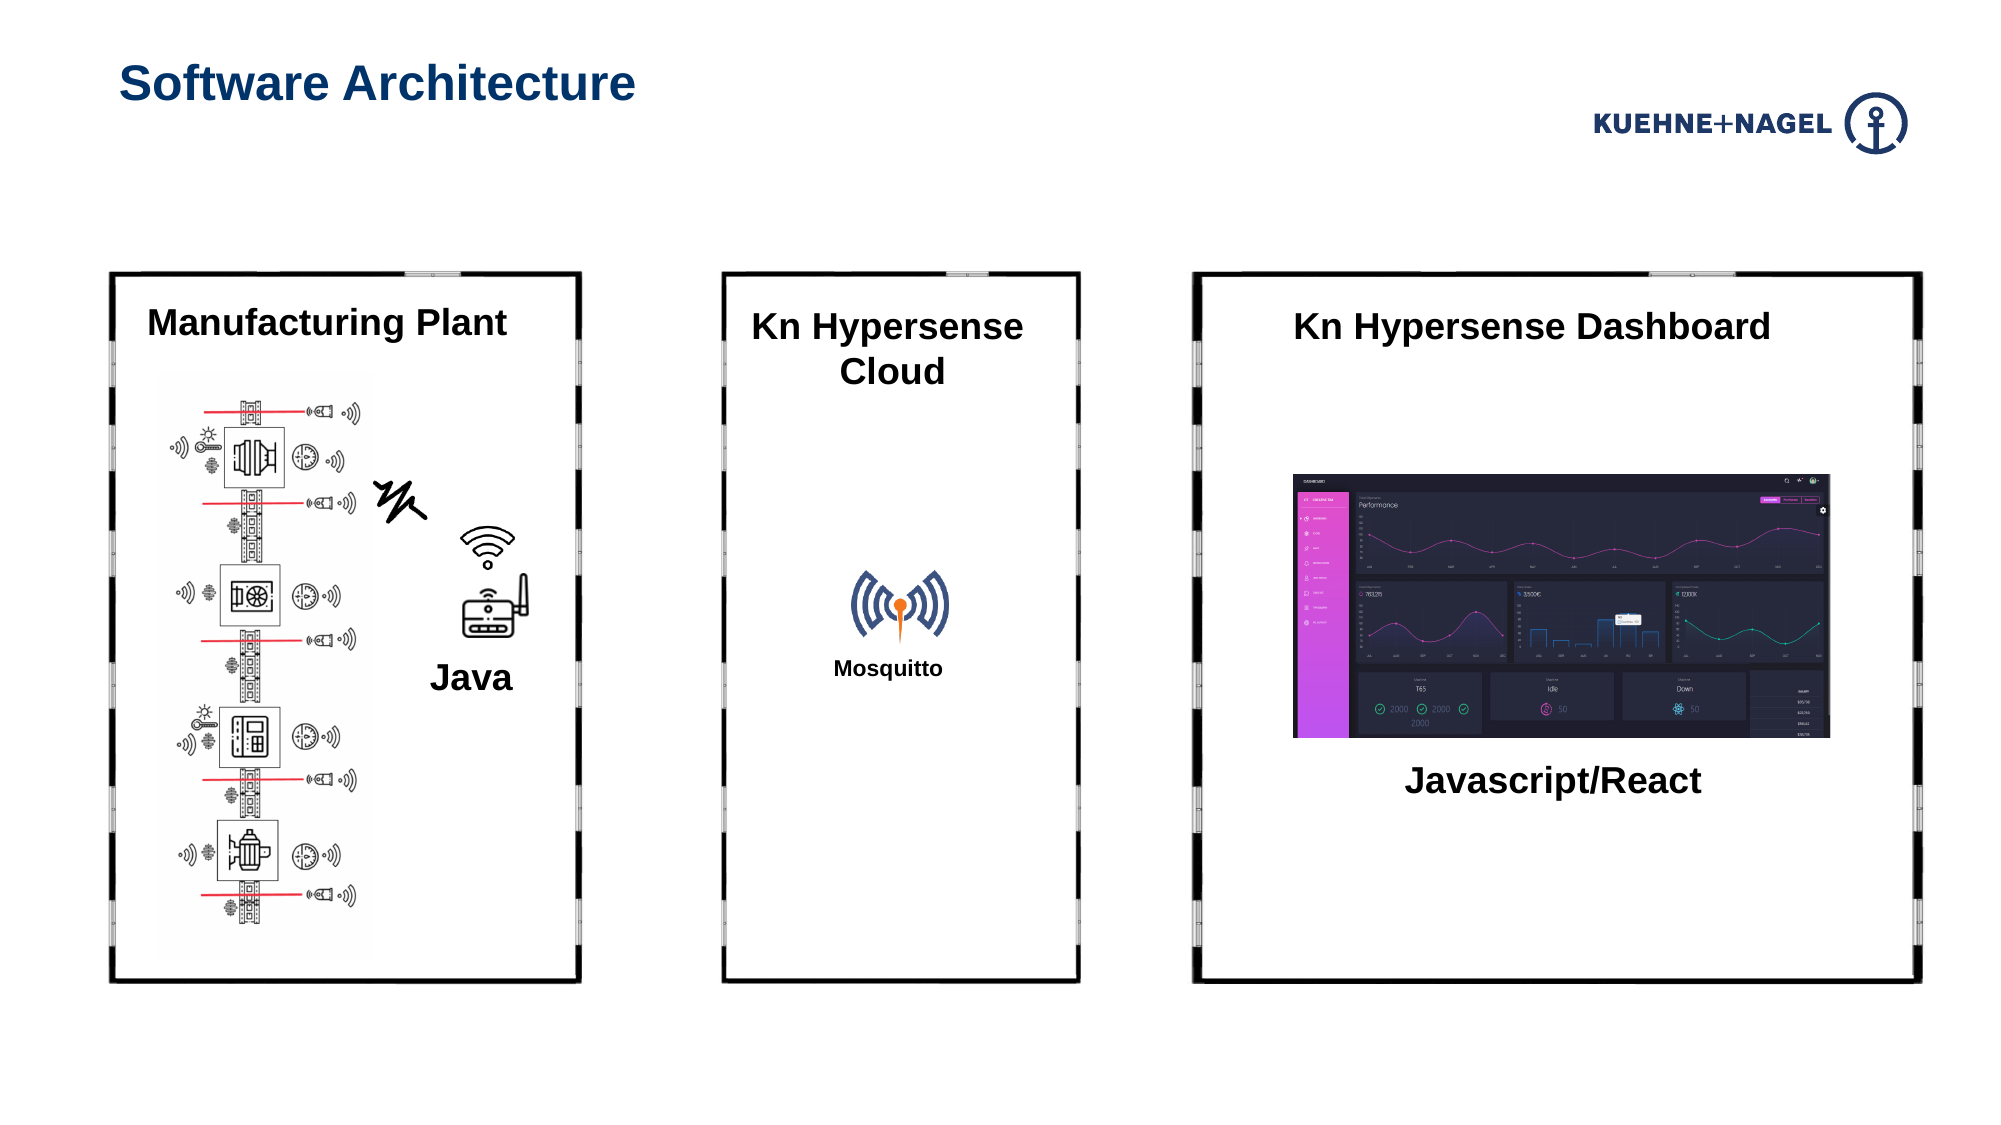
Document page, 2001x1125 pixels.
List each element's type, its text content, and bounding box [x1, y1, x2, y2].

list Kn Hypersense Cloud [721, 294, 1079, 349]
picture [0, 249, 1933, 1006]
list Software Architecture [119, 42, 1483, 185]
list Manufacturing Plant [147, 290, 603, 344]
